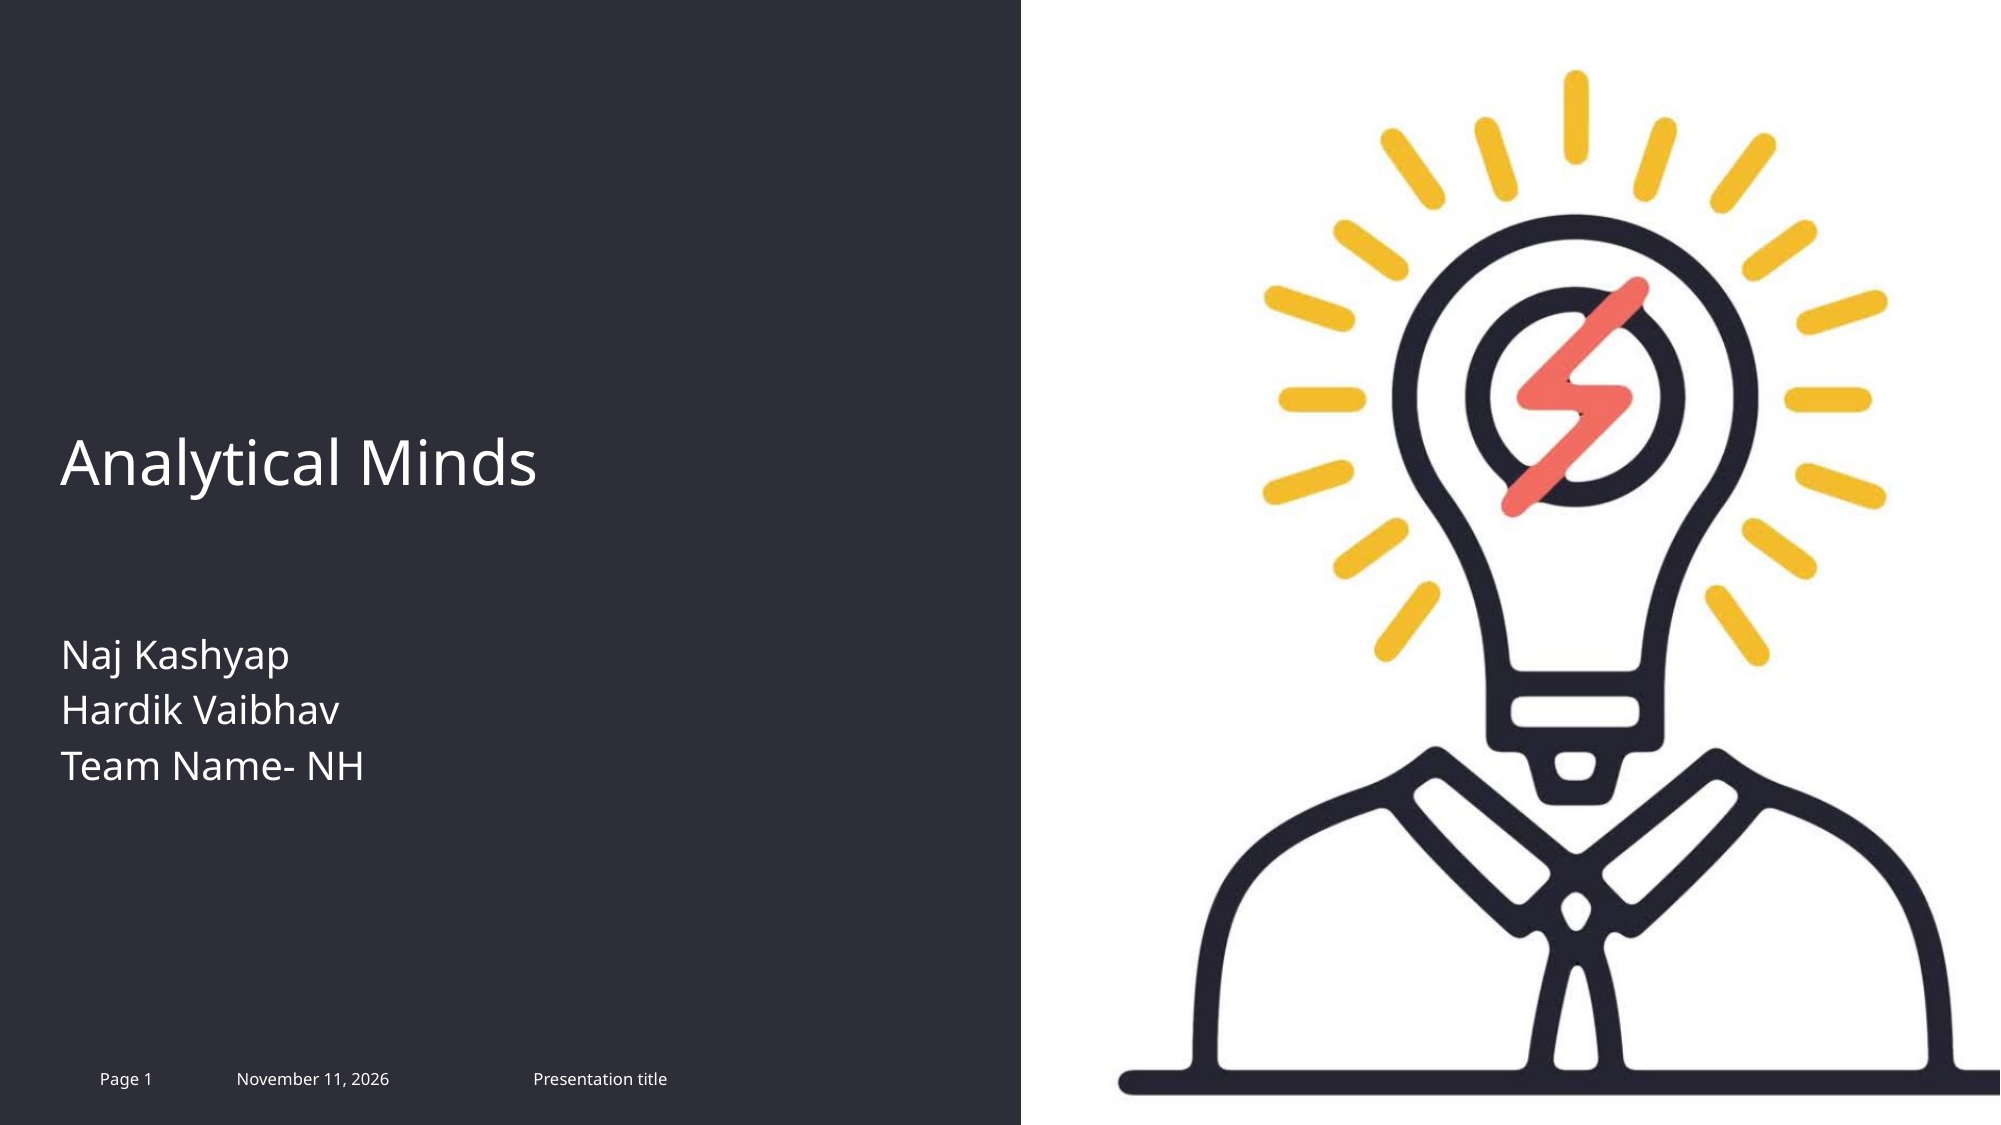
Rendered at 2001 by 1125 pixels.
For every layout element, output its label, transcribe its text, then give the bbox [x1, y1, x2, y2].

list Naj Kashyap Hardik Vaibhav Team Name- NH [60, 630, 805, 901]
picture [1020, 0, 2000, 1125]
list Analytical Minds [60, 423, 805, 597]
